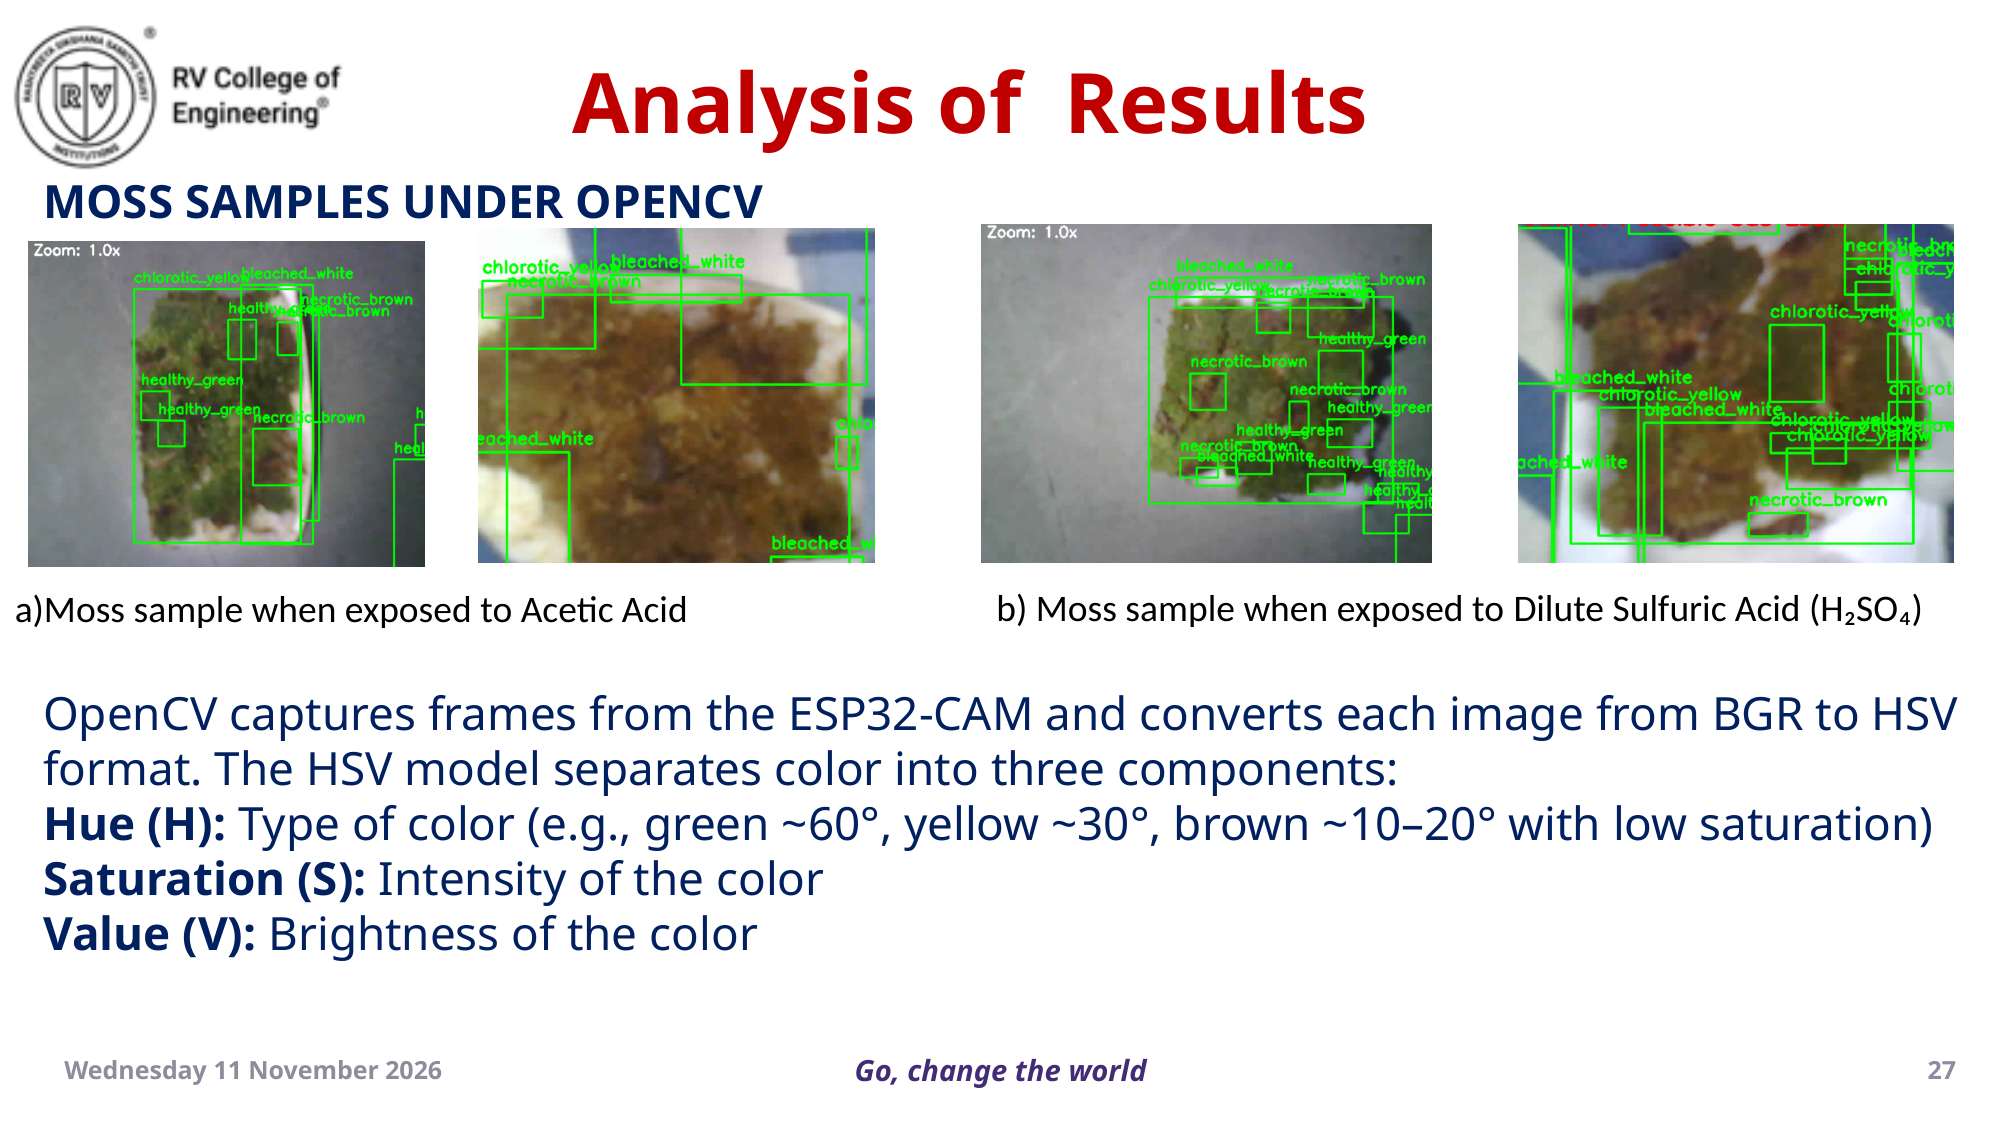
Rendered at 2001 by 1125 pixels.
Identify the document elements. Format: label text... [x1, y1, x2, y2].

text_box a)Moss sample when exposed to Acetic Acid [0, 577, 718, 638]
text_box b) Moss sample when exposed to Dilute Sulfuric Acid (H₂SO₄) [981, 576, 1954, 637]
text_box MOSS SAMPLES UNDER OPENCV [28, 165, 1115, 236]
text_box OpenCV captures frames from the ESP32-CAM and converts each image from BGR to HSV format. The HSV model separates color into three components: Hue (H): Type of color (e.g., green ~60°, yellow ~30°, brown ~10–20° with low saturation) Saturation (S): Intensity of the color Value (V): Brightness of the color [28, 677, 1985, 1013]
slide_number 27 [1521, 1041, 1972, 1102]
text_box Analysis of Results​​​ [557, 43, 1831, 159]
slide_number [28, 1041, 479, 1102]
picture [981, 224, 1432, 563]
picture [478, 228, 875, 563]
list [28, 241, 425, 567]
picture [1518, 224, 1954, 563]
picture [0, 12, 363, 177]
